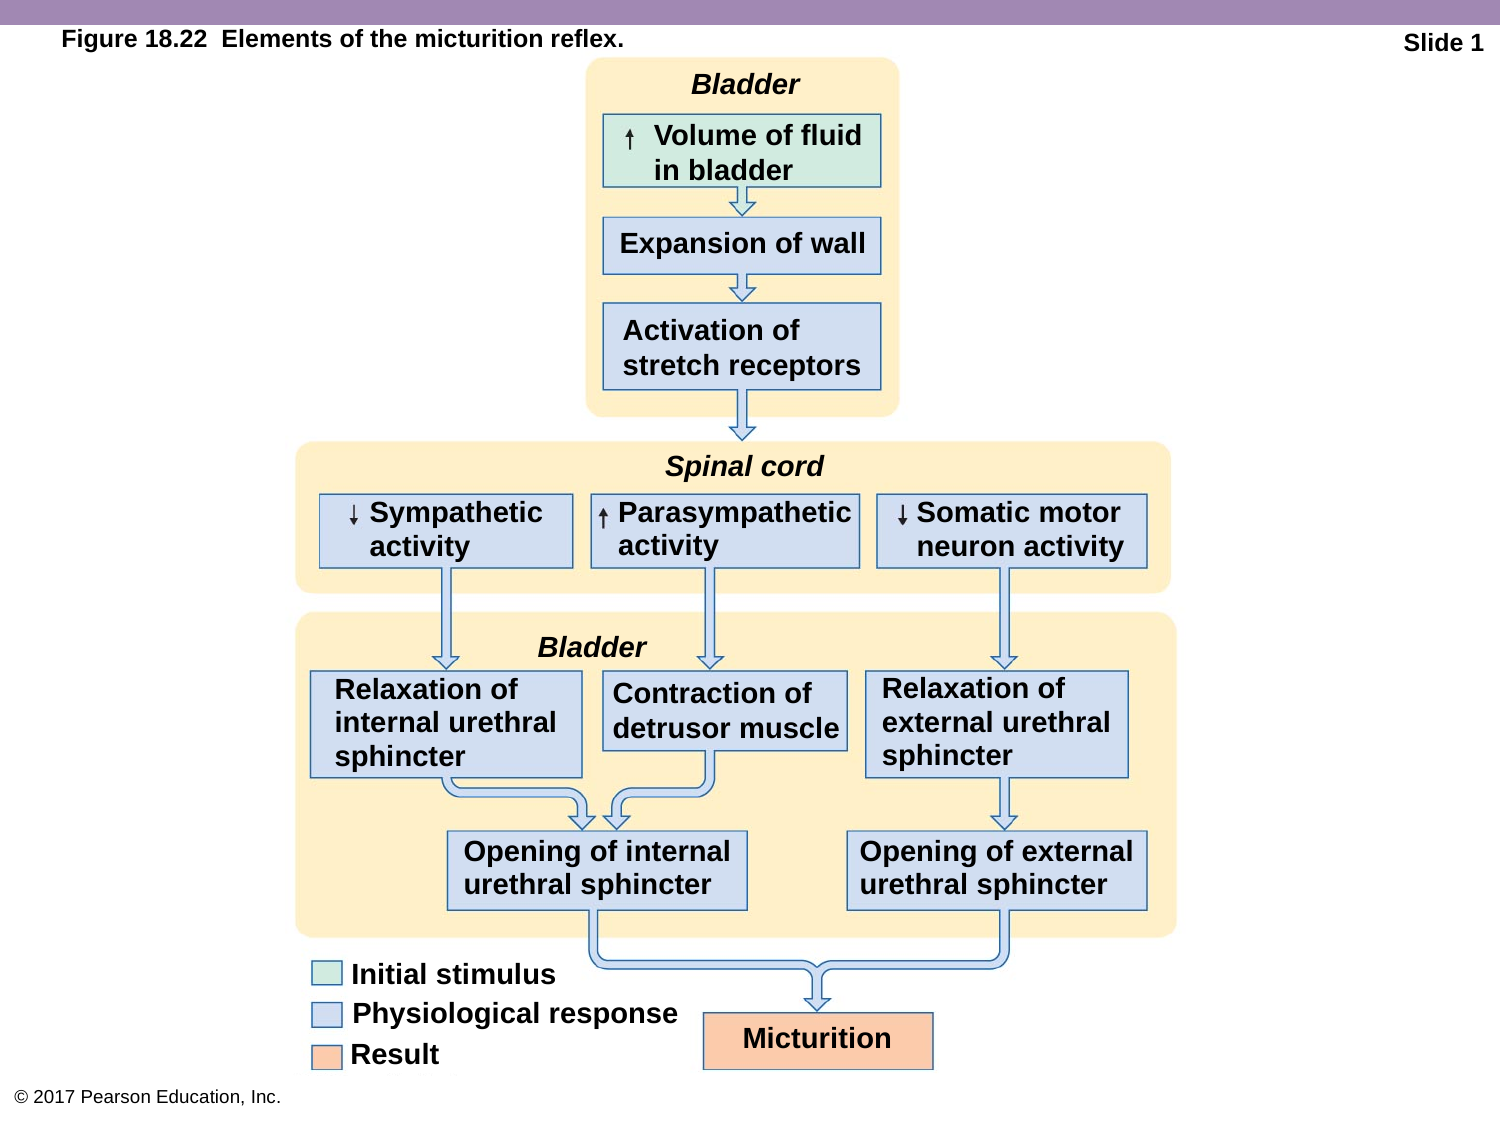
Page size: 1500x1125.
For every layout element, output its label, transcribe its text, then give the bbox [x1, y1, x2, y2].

picture [285, 47, 1186, 1076]
text_box Slide 1 [1388, 18, 1500, 64]
title Figure 18.22 Elements of the micturition reflex. [46, 14, 1500, 61]
